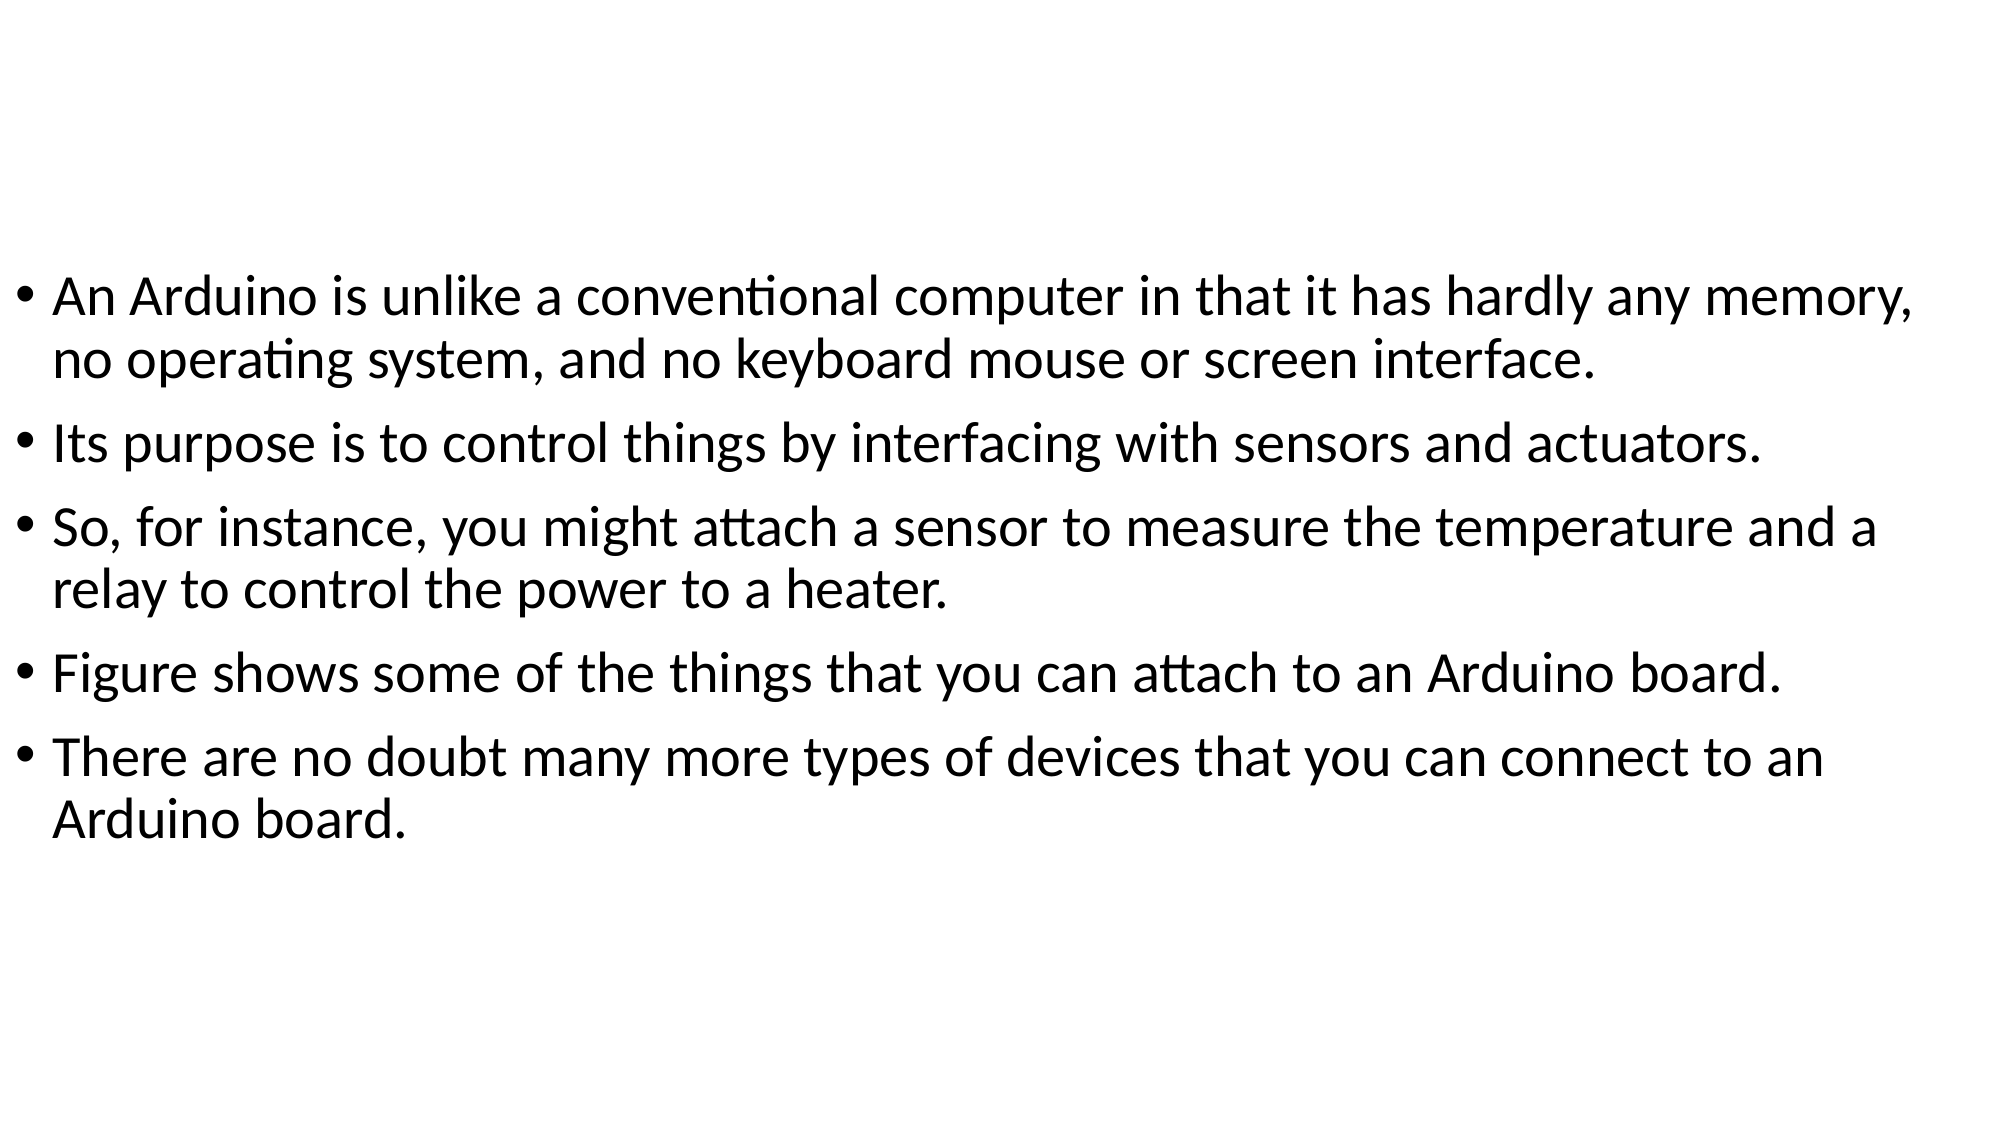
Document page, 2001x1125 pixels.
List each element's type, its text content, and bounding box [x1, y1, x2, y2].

list An Arduino is unlike a conventional computer in that it has hardly any memory, no operating system, and no keyboard mouse or screen interface. Its purpose is to control things by interfacing with sensors and actuators. So, for instance, you might attach a sensor to measure the temperature and a relay to control the power to a heater. Figure shows some of the things that you can attach to an Arduino board. There are no doubt many more types of devices that you can connect to an Arduino board. [0, 0, 2000, 1125]
